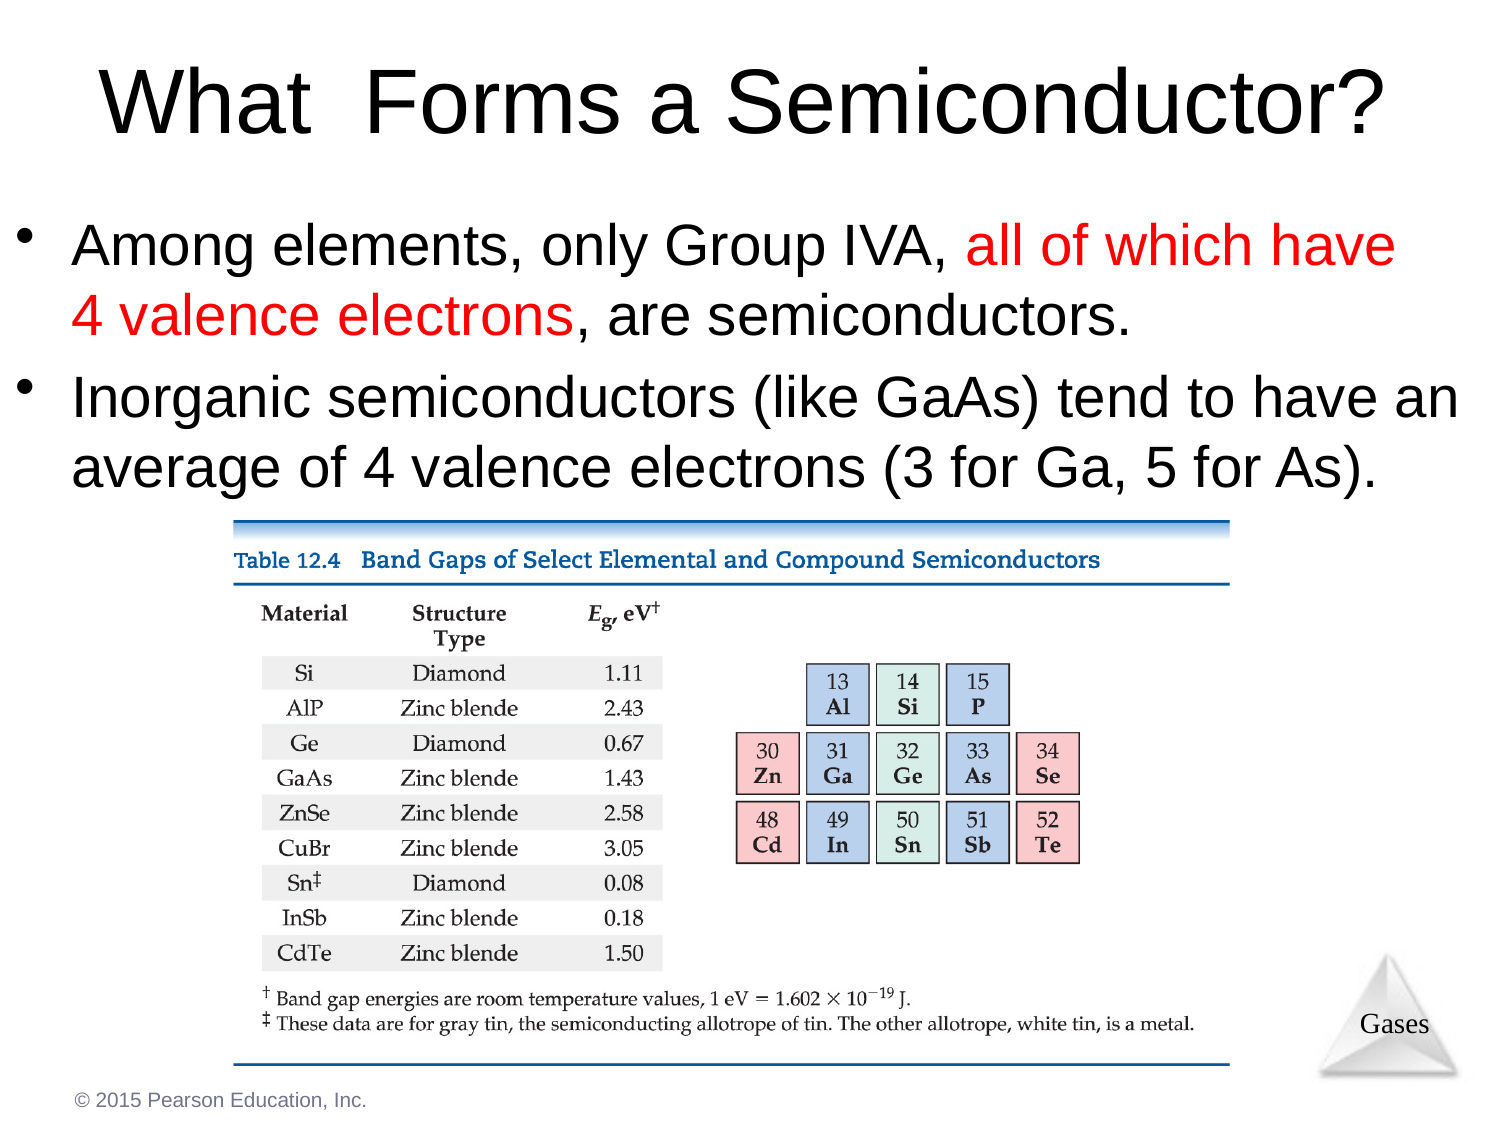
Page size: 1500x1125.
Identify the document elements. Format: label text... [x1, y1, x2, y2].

picture [224, 512, 1238, 1073]
list Among elements, only Group IVA, all of which have 4 valence electrons, are semiconductors. Inorganic semiconductors (like GaAs) tend to have an average of 4 valence electrons (3 for Ga, 5 for As). [0, 200, 1500, 525]
picture [1275, 899, 1500, 1125]
title What Forms a Semiconductor? [43, 2, 1444, 191]
